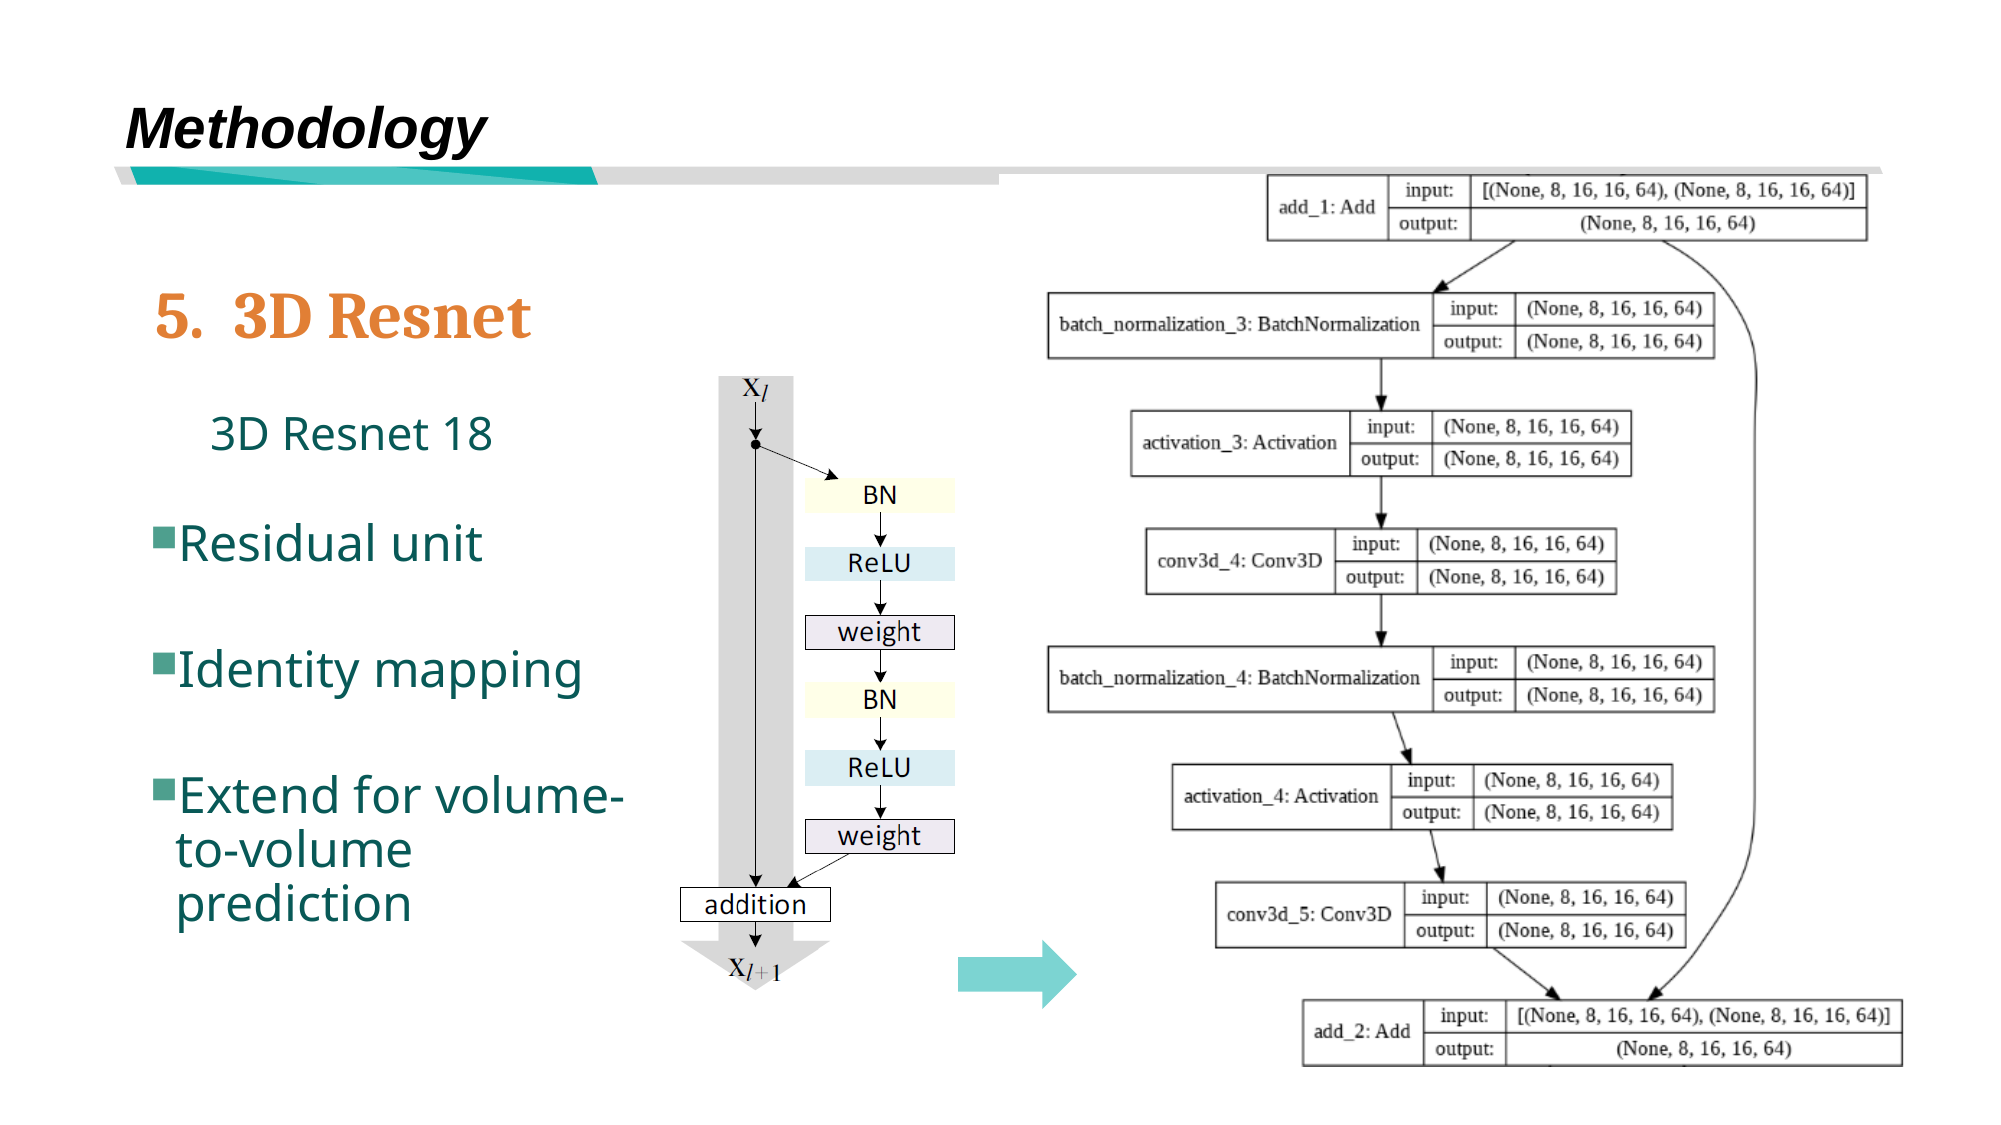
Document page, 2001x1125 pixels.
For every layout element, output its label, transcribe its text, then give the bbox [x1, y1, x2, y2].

title Methodology [109, 0, 1890, 169]
picture [657, 368, 980, 996]
text_box 3D Resnet 18 [190, 400, 648, 471]
text_box 5. 3D Resnet [140, 263, 547, 359]
text_box [979, 956, 999, 993]
text_box Residual unit Identity mapping Extend for volume-to-volume prediction [135, 510, 657, 996]
picture [999, 174, 1909, 1067]
